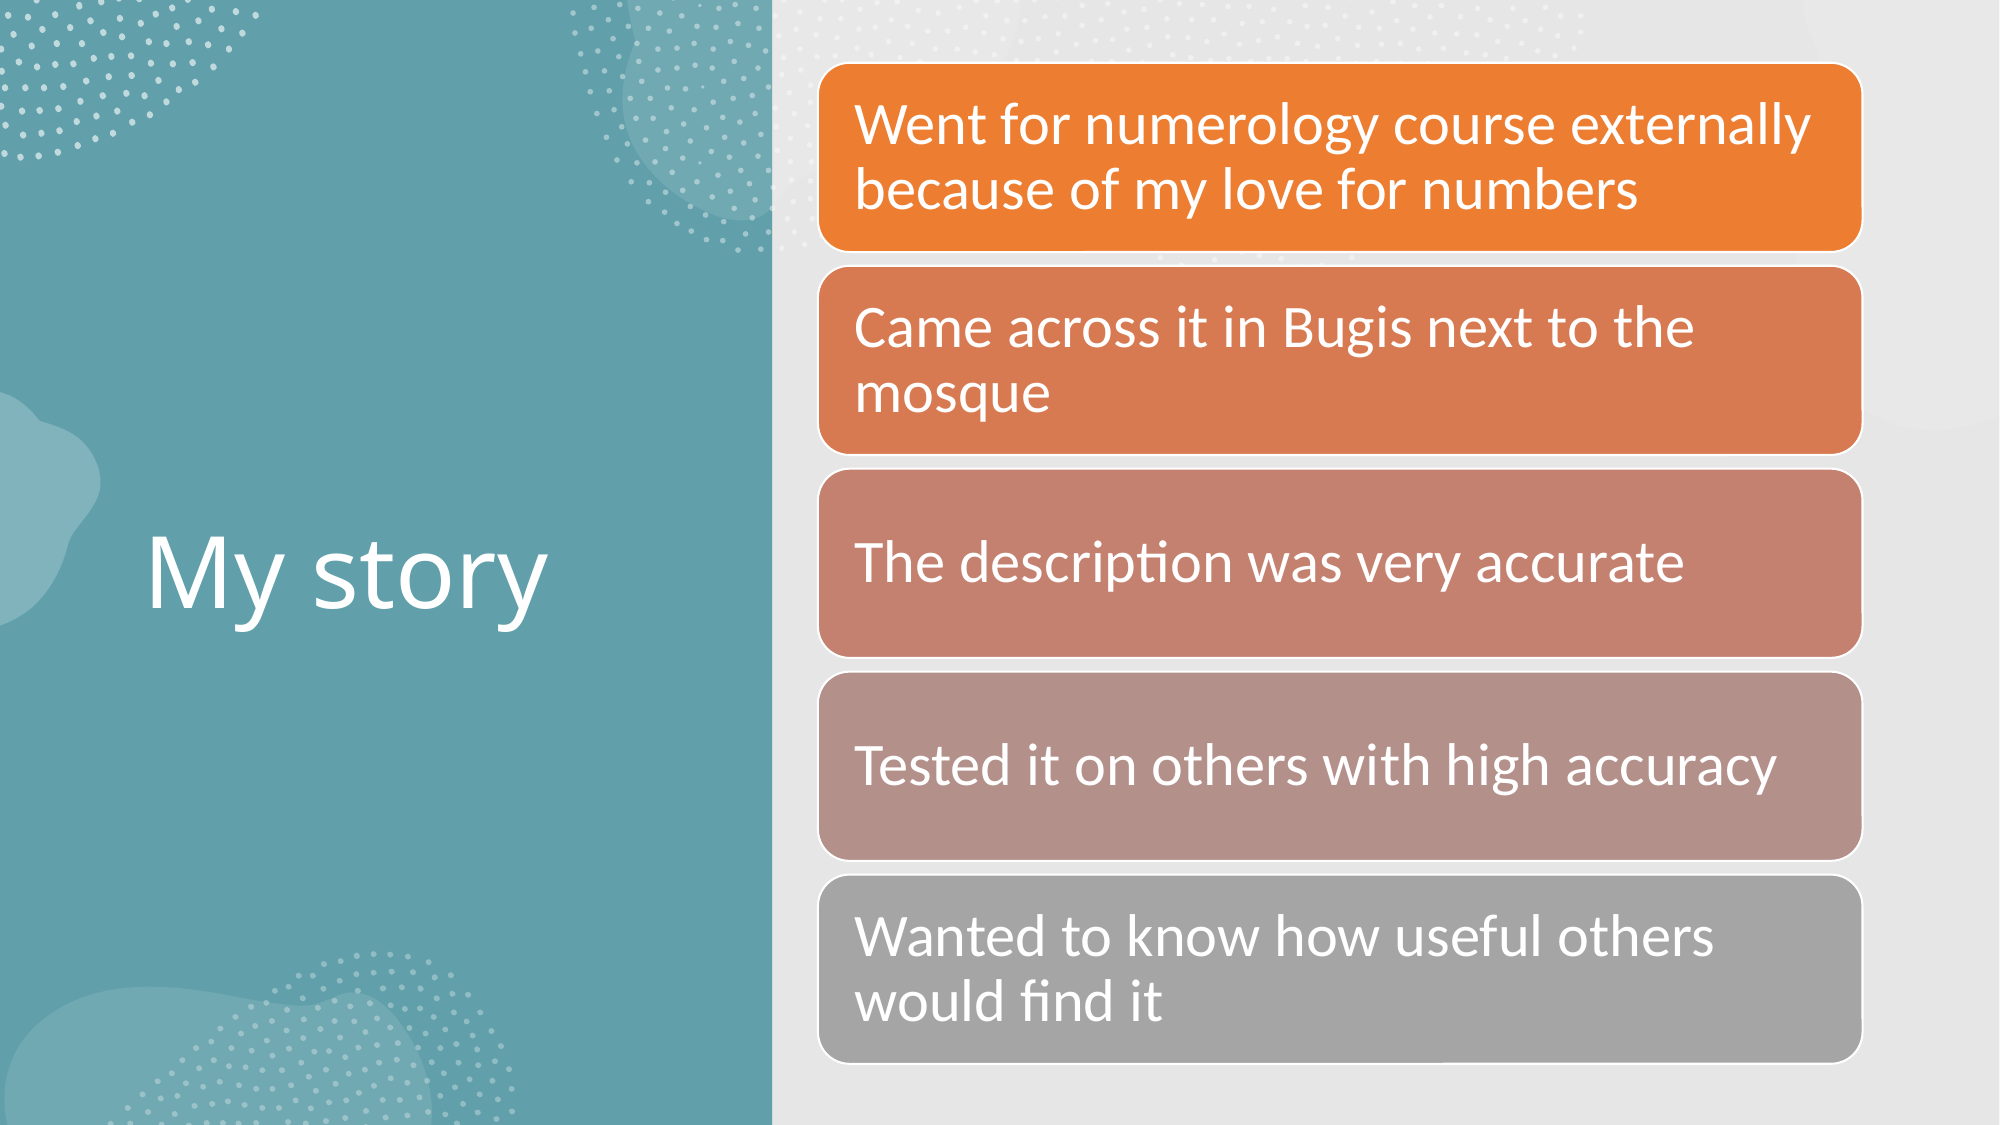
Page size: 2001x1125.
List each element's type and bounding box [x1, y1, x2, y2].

list [817, 37, 1863, 1089]
text_box [0, 0, 2000, 1125]
